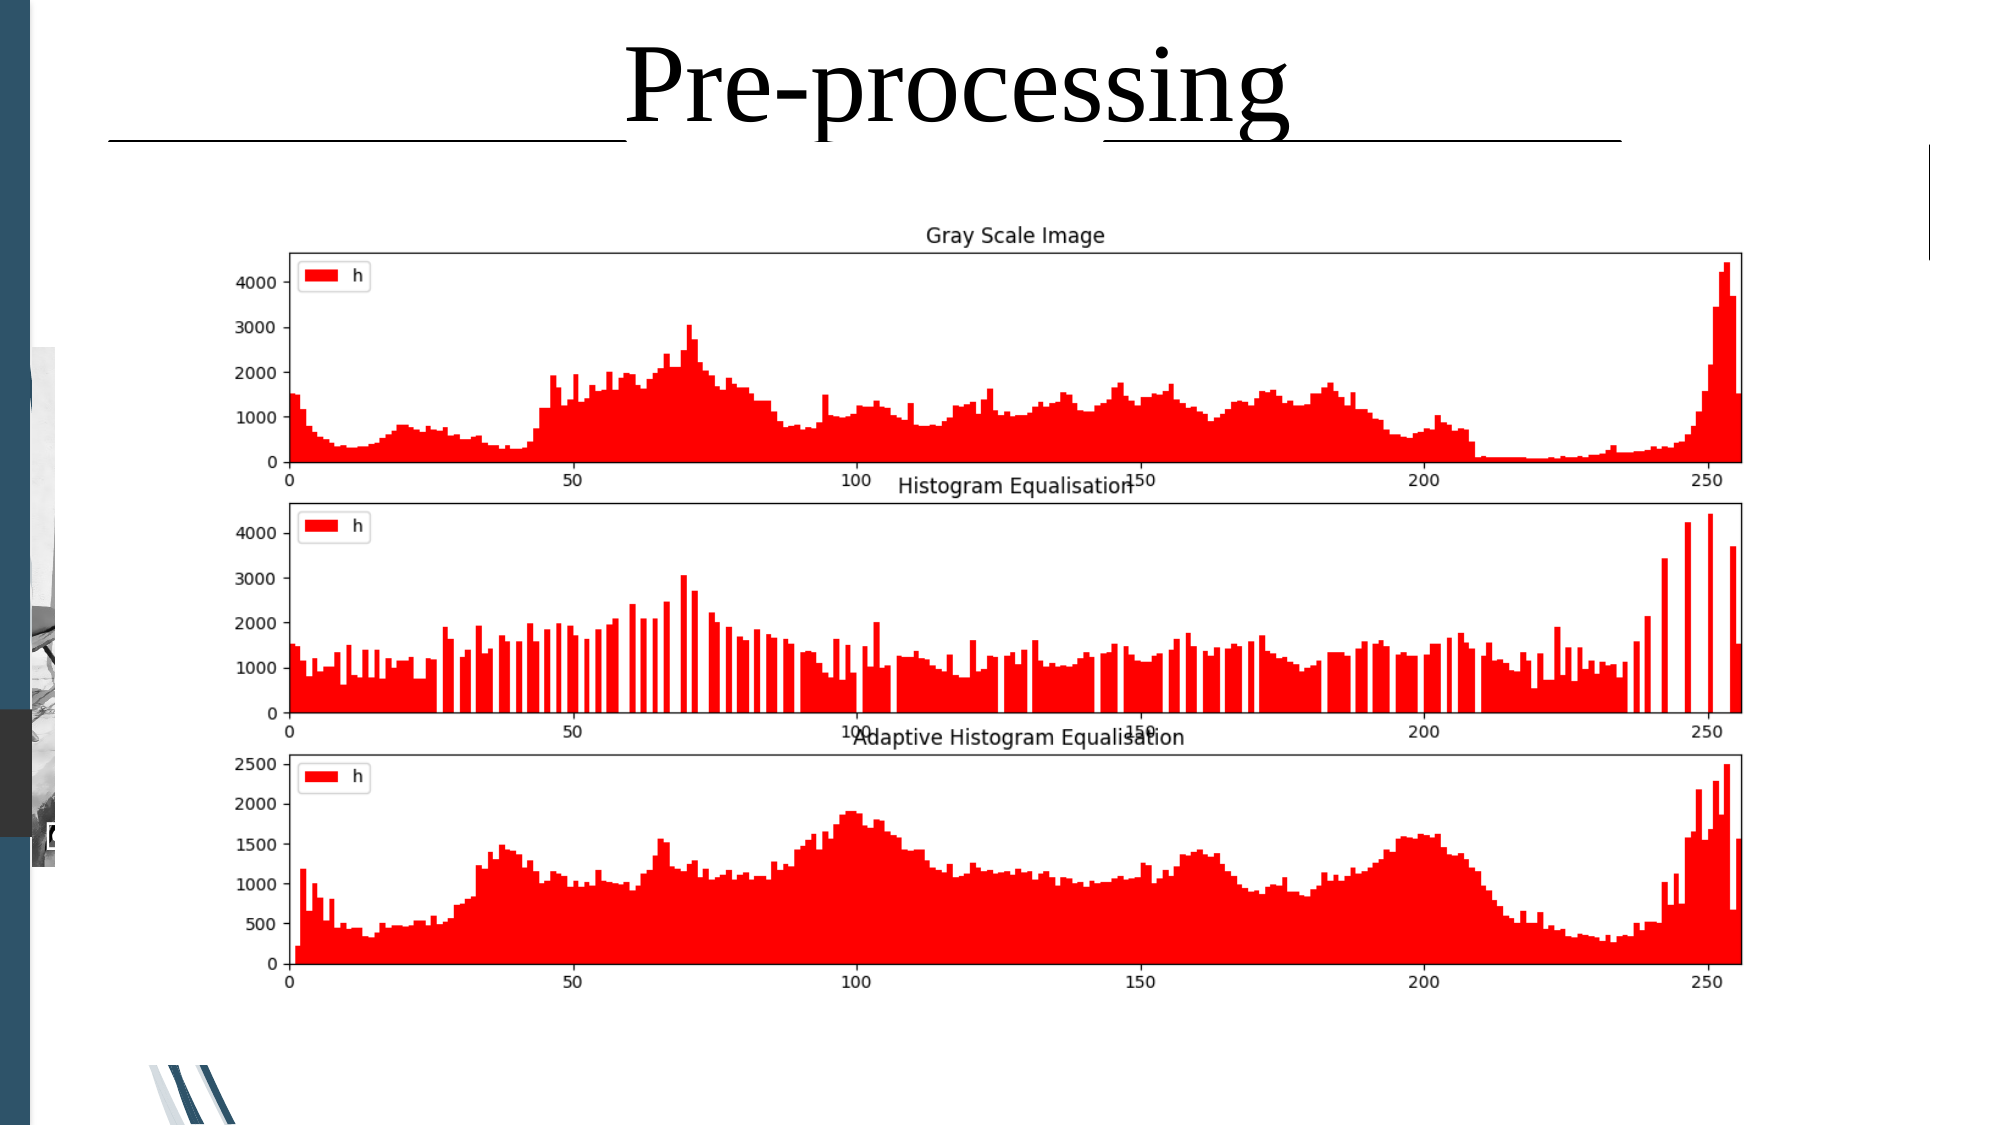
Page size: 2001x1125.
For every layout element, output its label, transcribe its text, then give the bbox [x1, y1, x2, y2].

text_box Pre-processing [221, 5, 1722, 140]
text_box [53, 1073, 1891, 1125]
picture [32, 142, 1929, 1065]
